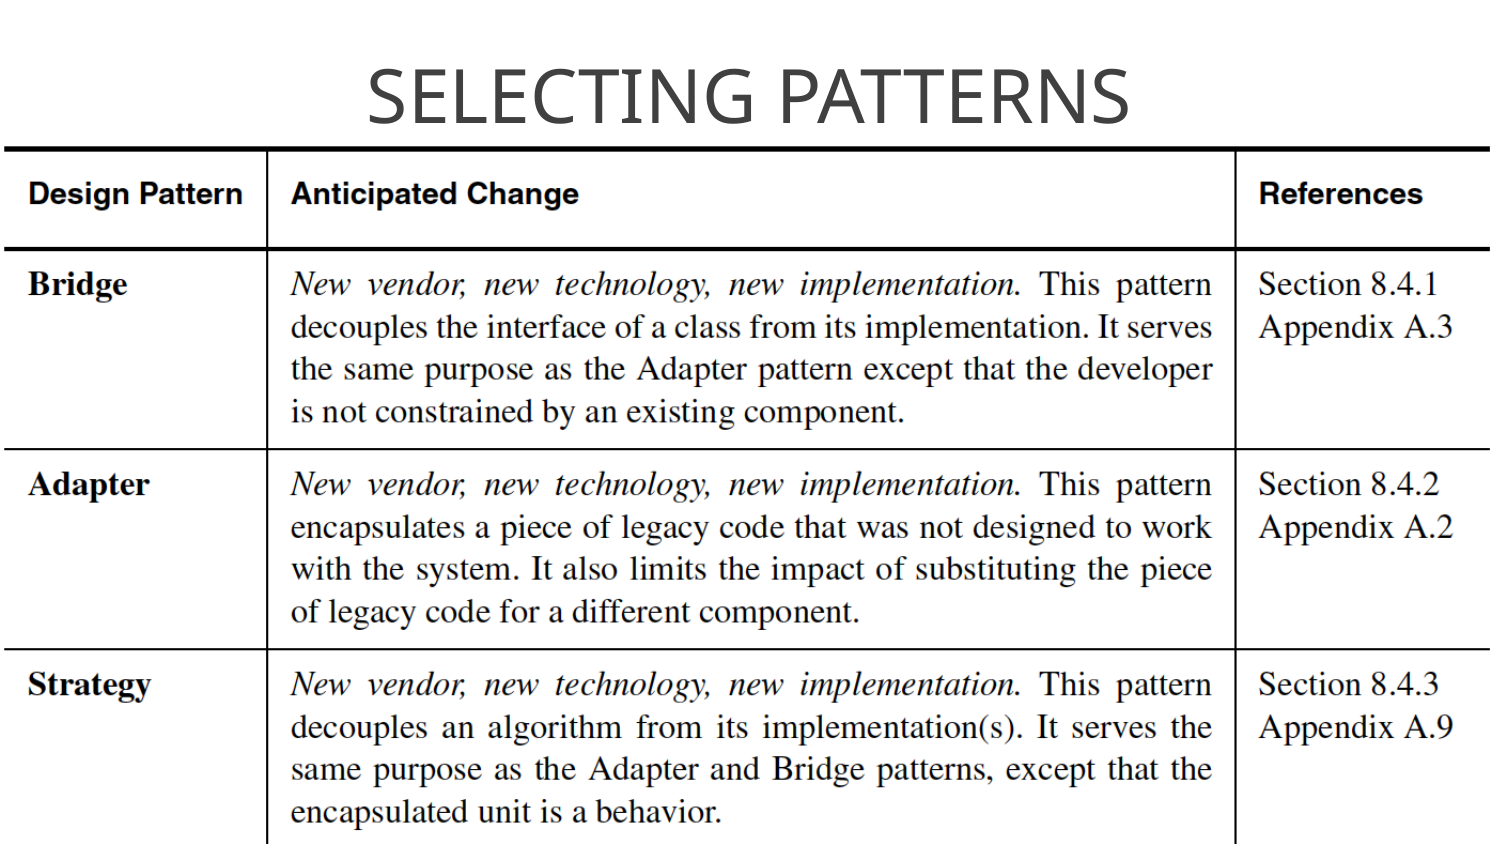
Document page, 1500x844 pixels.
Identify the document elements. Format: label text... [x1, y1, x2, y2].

title Selecting patterns [75, 23, 1425, 140]
picture [0, 141, 1491, 844]
